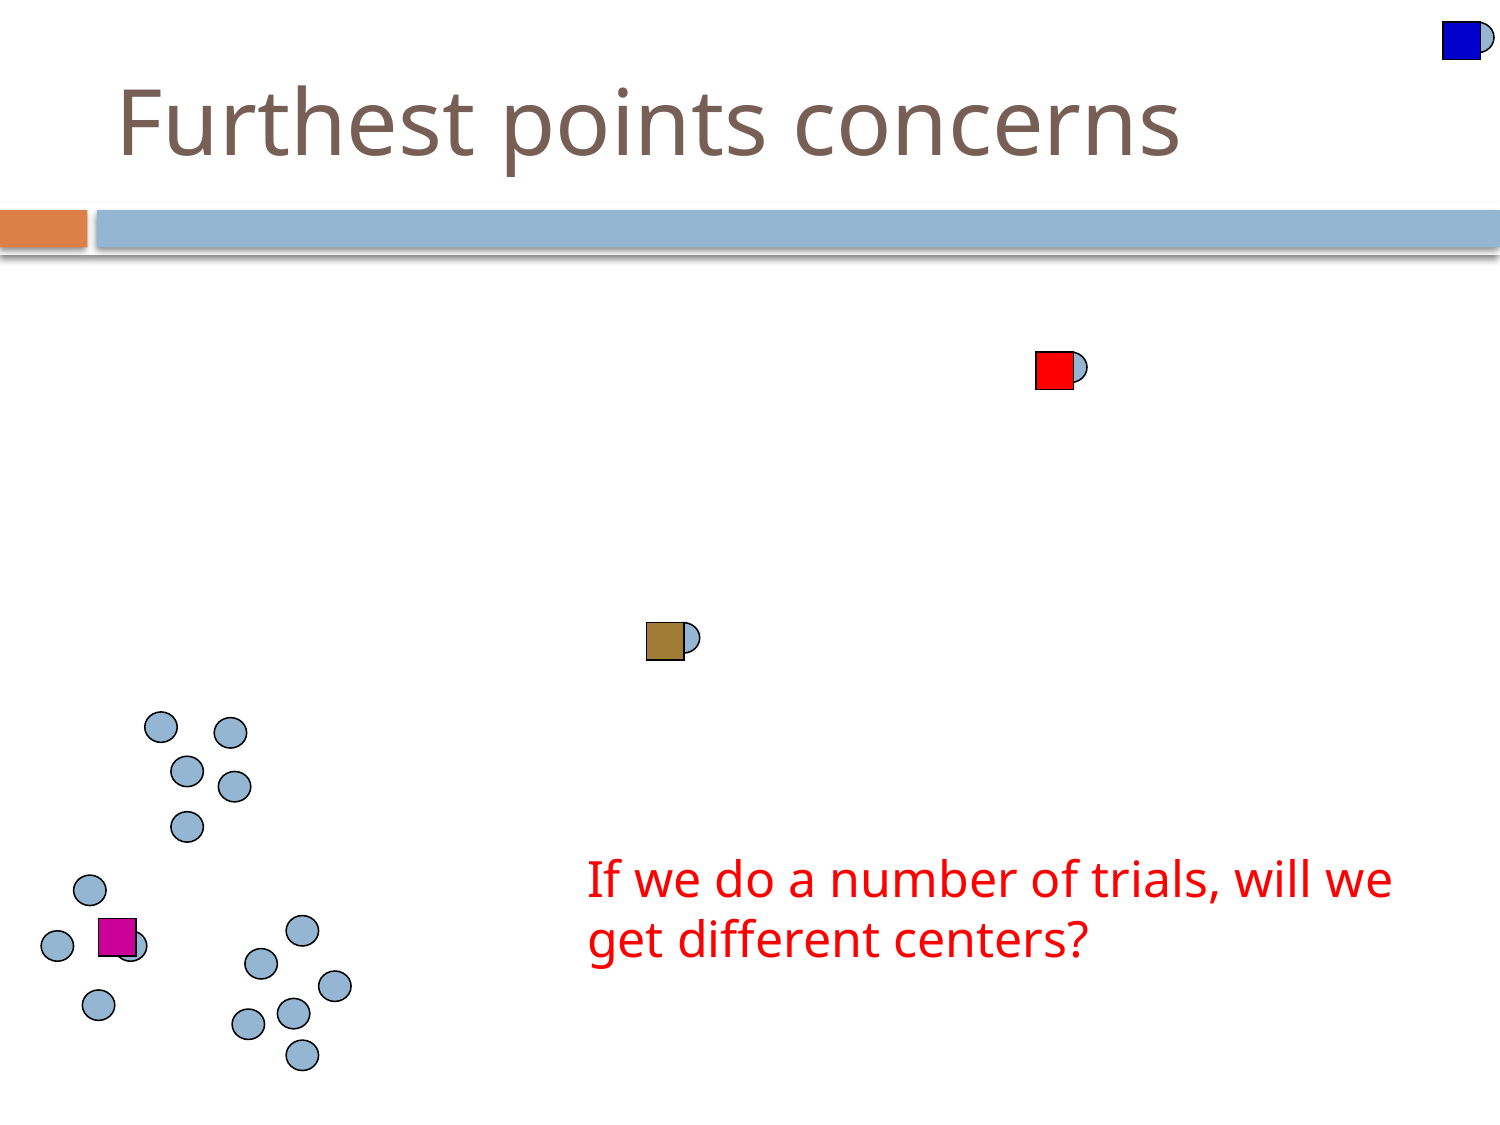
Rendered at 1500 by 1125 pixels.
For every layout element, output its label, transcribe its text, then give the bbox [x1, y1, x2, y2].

text_box [214, 717, 247, 749]
text_box [82, 989, 115, 1021]
text_box [170, 756, 204, 787]
text_box [286, 915, 319, 947]
text_box If we do a number of trials, will we get different centers? [572, 839, 1438, 975]
text_box [1442, 22, 1481, 60]
text_box [286, 1040, 319, 1071]
text_box [41, 930, 74, 962]
text_box [244, 948, 278, 980]
text_box [73, 875, 107, 906]
text_box [119, 931, 147, 962]
text_box [277, 998, 310, 1029]
text_box [98, 918, 136, 957]
title Furthest points concerns [100, 37, 1438, 200]
text_box [1481, 22, 1495, 53]
text_box [232, 1009, 265, 1040]
text_box [170, 811, 204, 843]
text_box [144, 711, 178, 743]
text_box [218, 771, 251, 802]
text_box [318, 970, 352, 1002]
text_box [1074, 352, 1088, 383]
text_box [646, 622, 684, 661]
text_box [684, 622, 700, 654]
text_box [1035, 352, 1074, 390]
